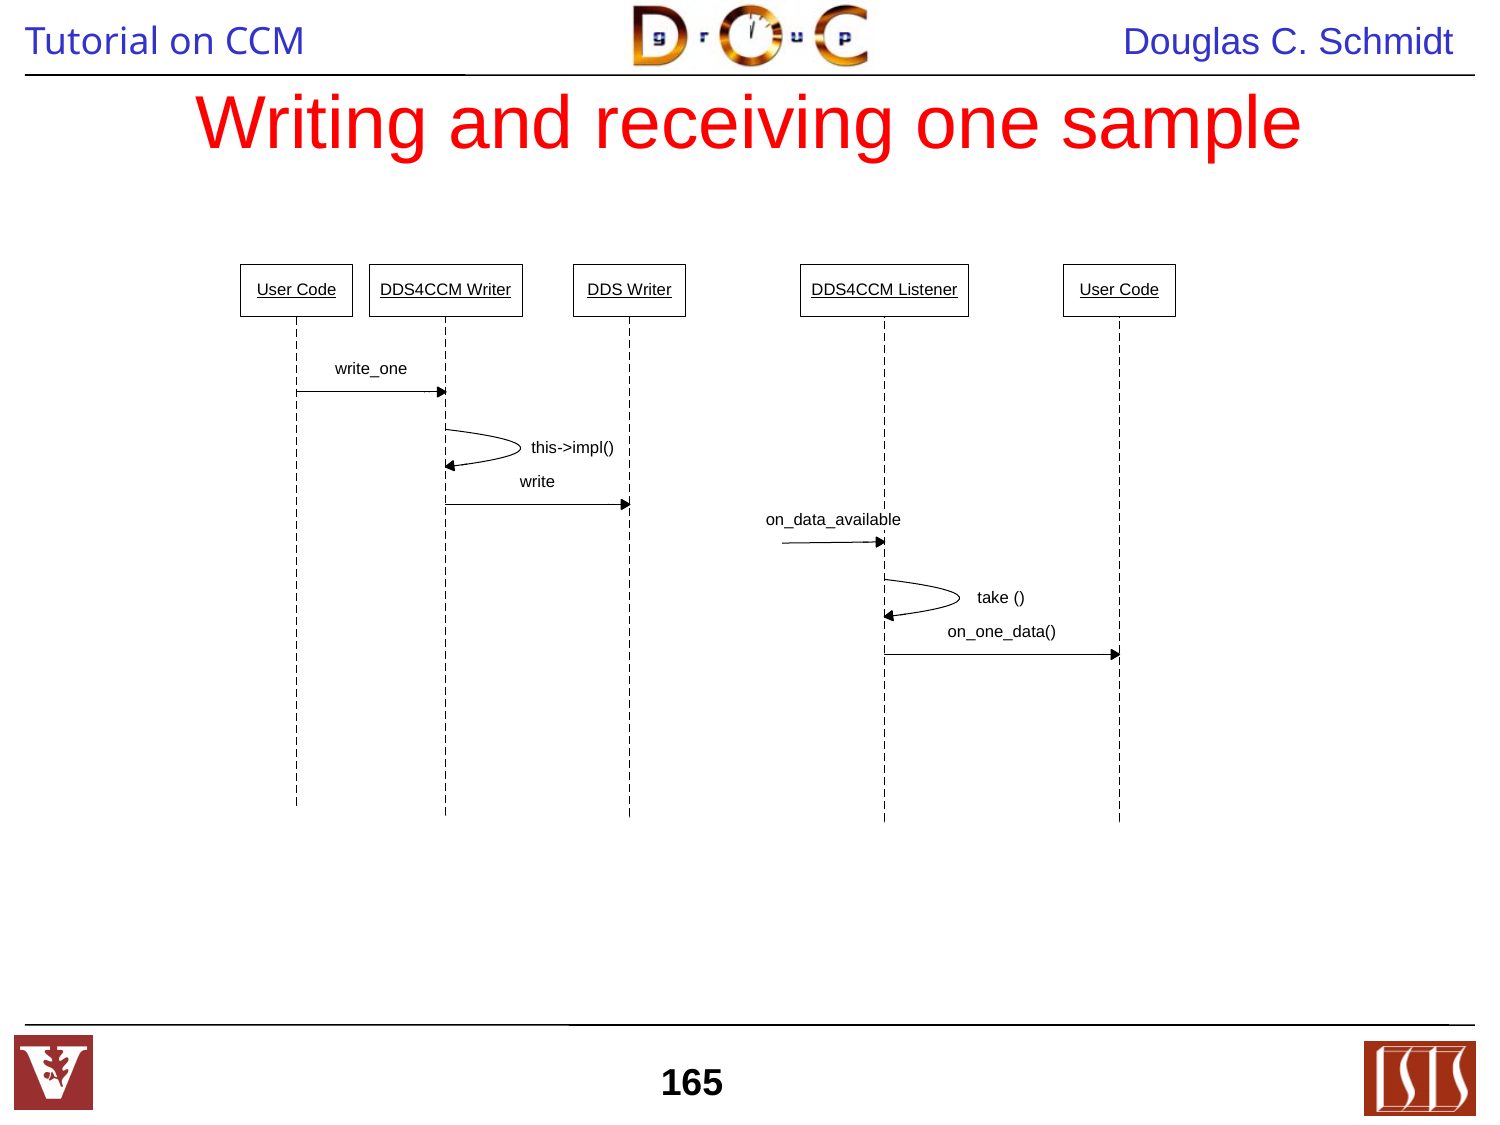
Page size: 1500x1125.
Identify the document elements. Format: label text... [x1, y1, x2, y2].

picture [1364, 1041, 1476, 1116]
picture [14, 1035, 93, 1110]
title Writing and receiving one sample [24, 87, 1476, 151]
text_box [222, 210, 1228, 883]
picture [624, 0, 875, 71]
